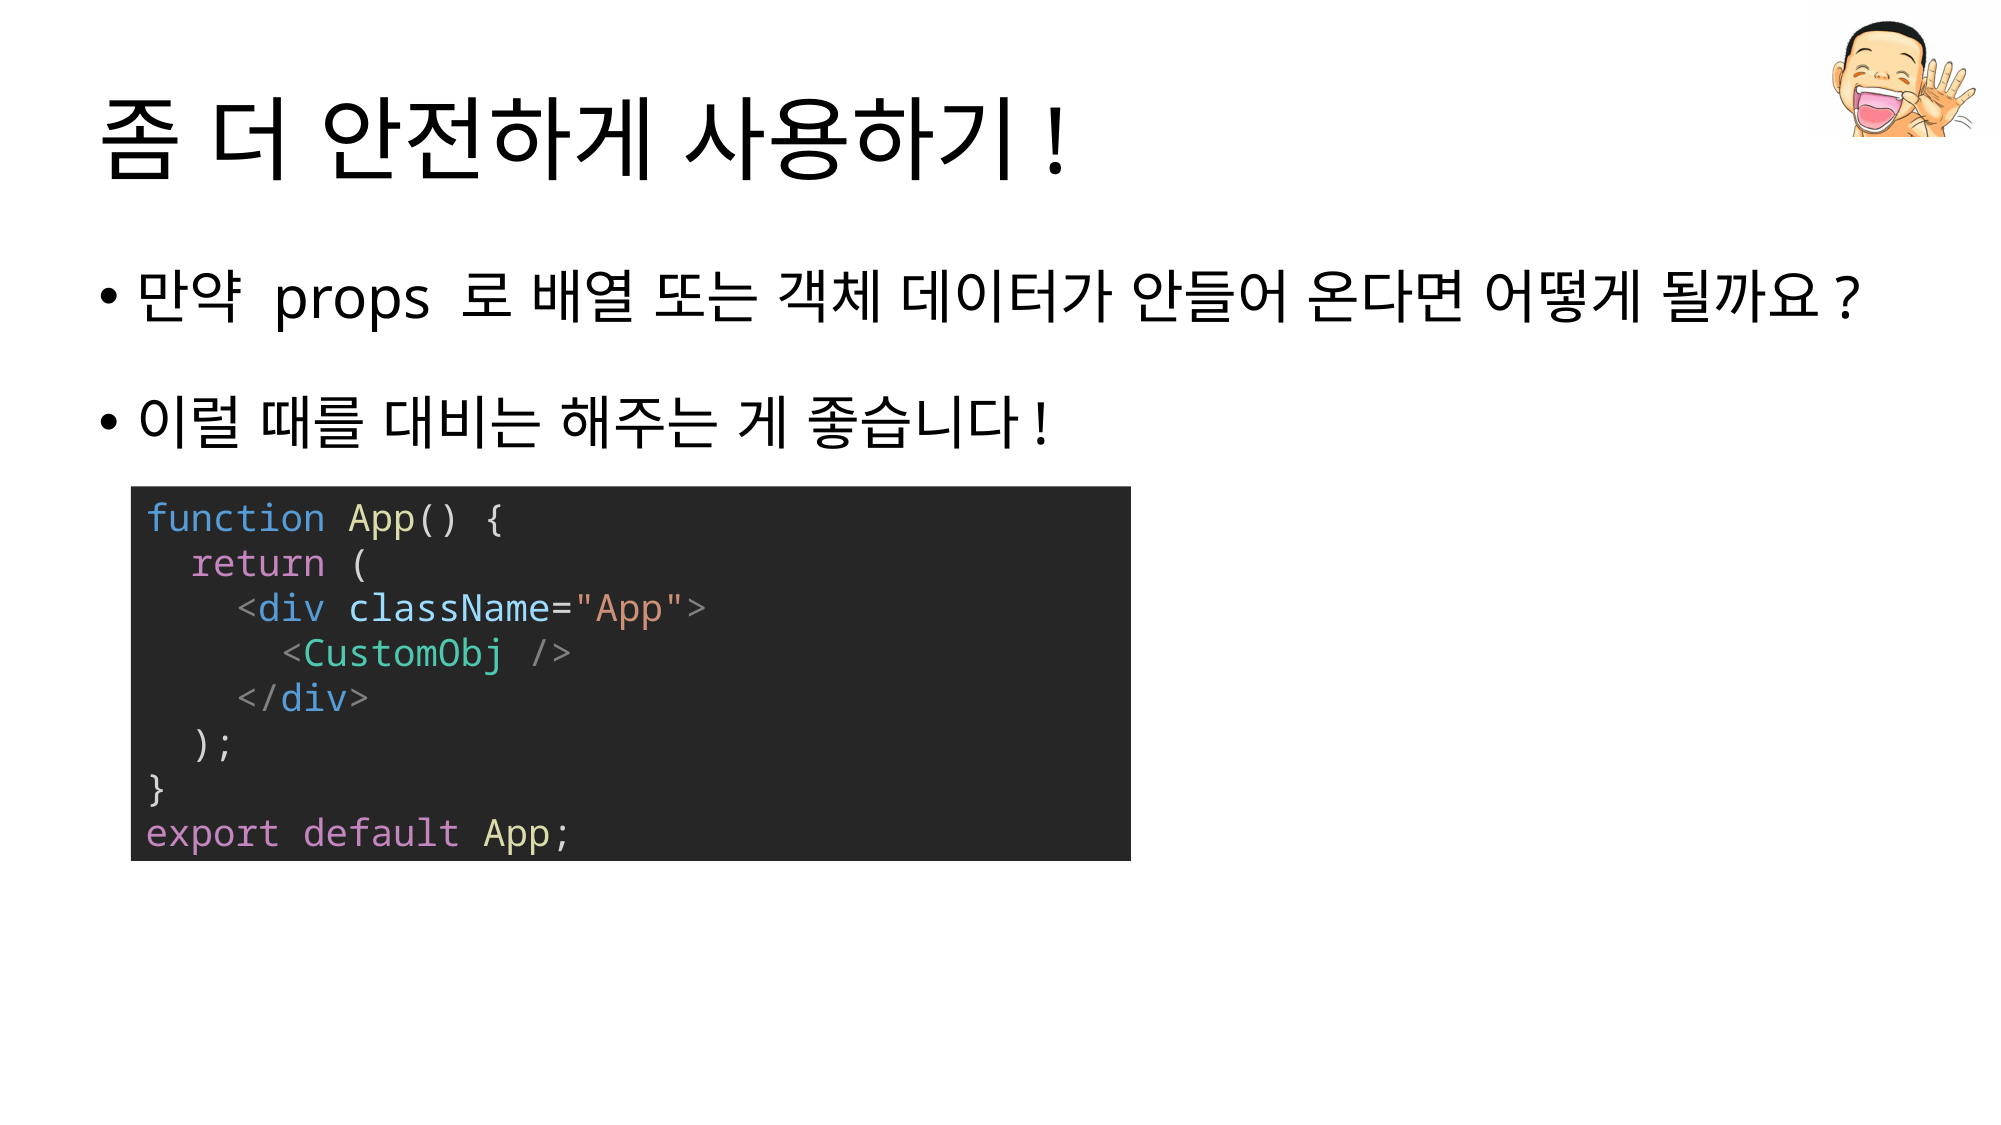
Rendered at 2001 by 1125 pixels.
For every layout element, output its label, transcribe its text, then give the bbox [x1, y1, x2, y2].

list 만약 props 로 배열 또는 객체 데이터가 안들어 온다면 어떻게 될까요? 이럴 때를 대비는 해주는 게 좋습니다! [83, 217, 1931, 1125]
picture [1931, 0, 2000, 137]
text_box function App() { return ( <div className="App"> <CustomObj /> </div> ); } export default App; [130, 486, 1131, 861]
title 좀 더 안전하게 사용하기! [83, 0, 1931, 217]
